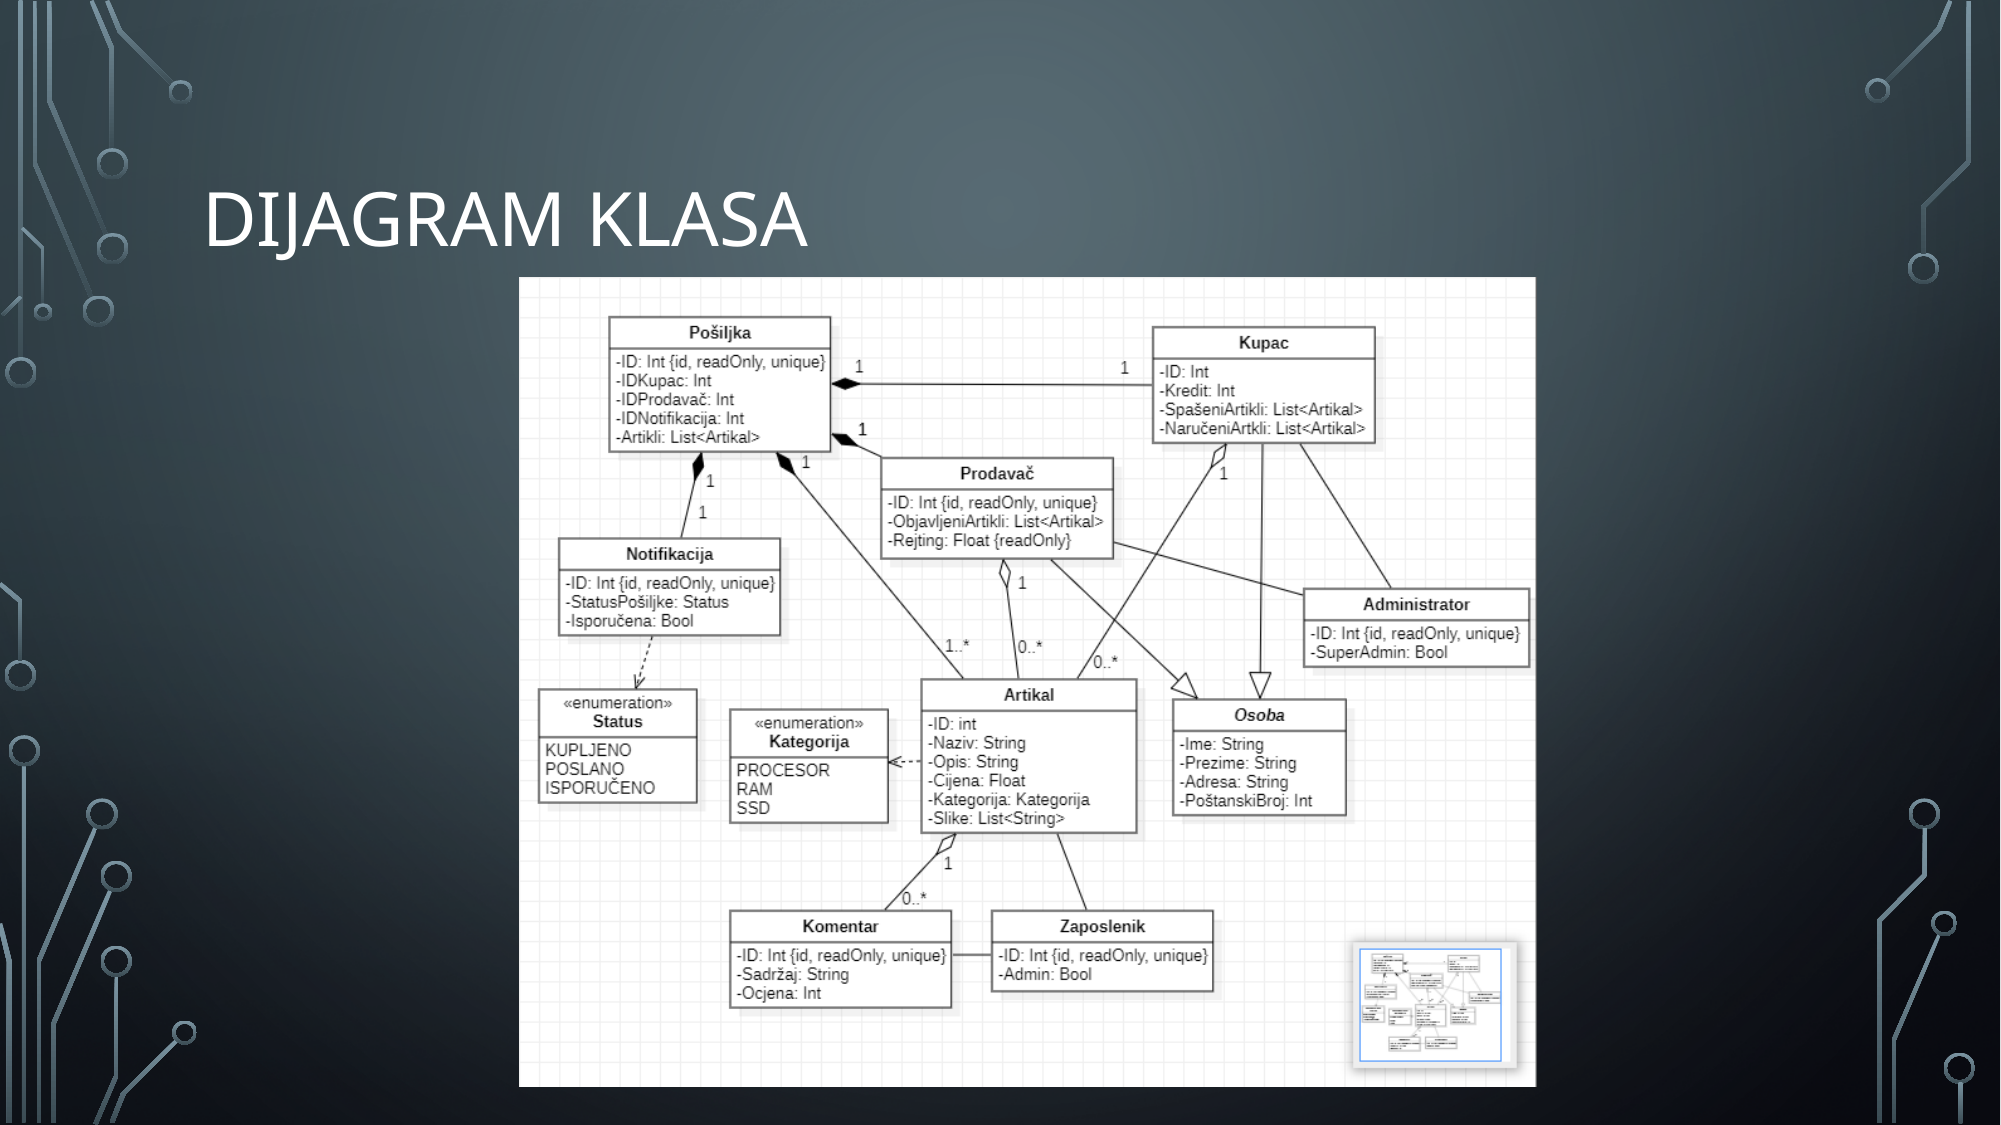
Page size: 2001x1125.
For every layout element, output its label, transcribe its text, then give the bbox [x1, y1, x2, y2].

title Dijagram klasa [187, 101, 1813, 344]
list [519, 276, 1537, 1088]
